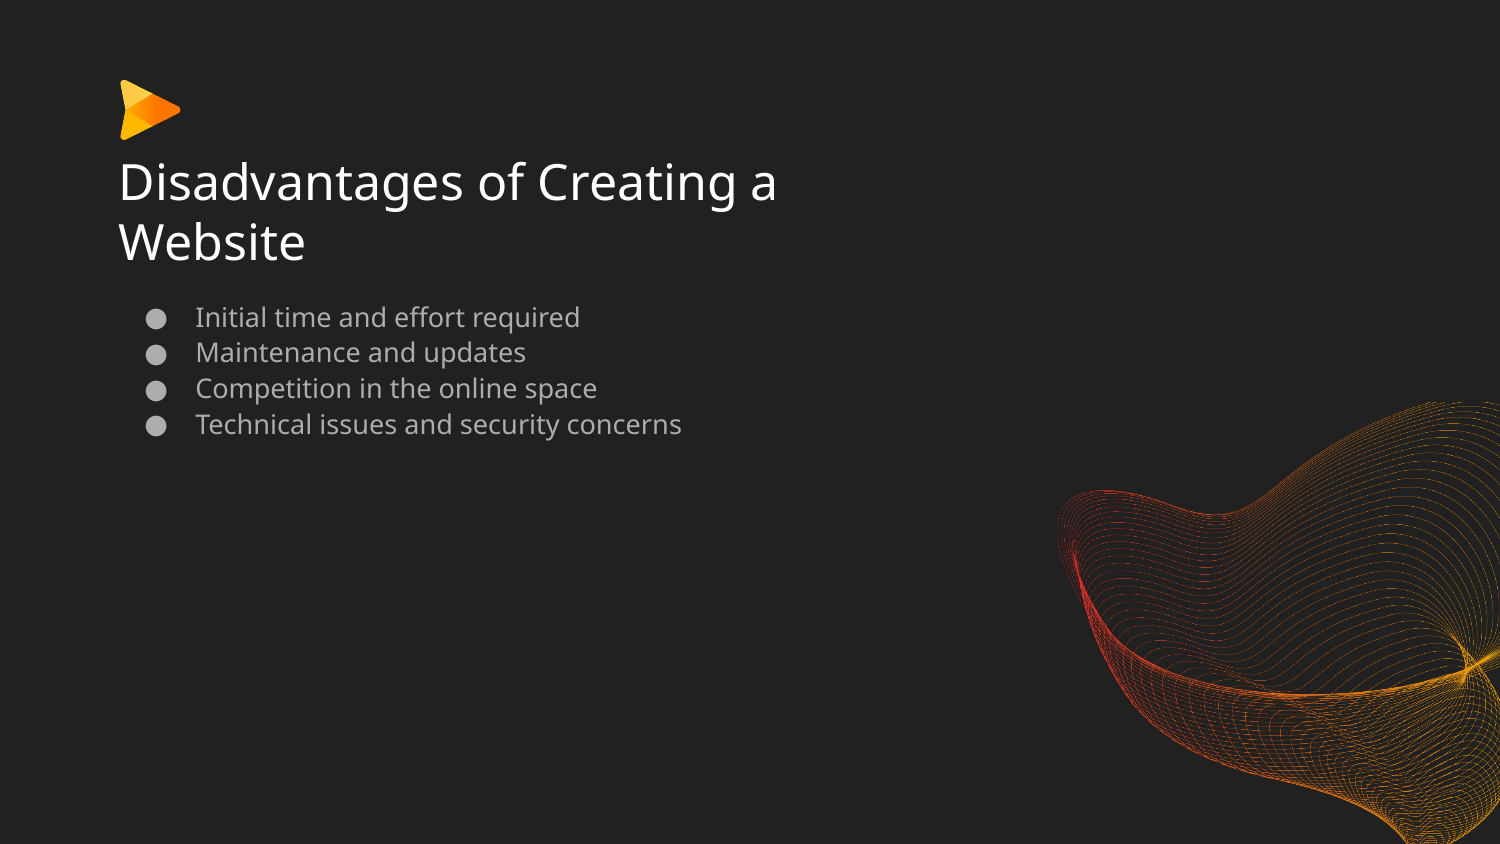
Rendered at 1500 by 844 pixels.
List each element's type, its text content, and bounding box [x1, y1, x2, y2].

title Disadvantages of Creating a Website [103, 151, 932, 271]
picture [119, 78, 181, 140]
picture [1056, 402, 1500, 844]
subtitle Initial time and effort required Maintenance and updates Competition in the online space Technical issues and security concerns [105, 281, 1231, 604]
